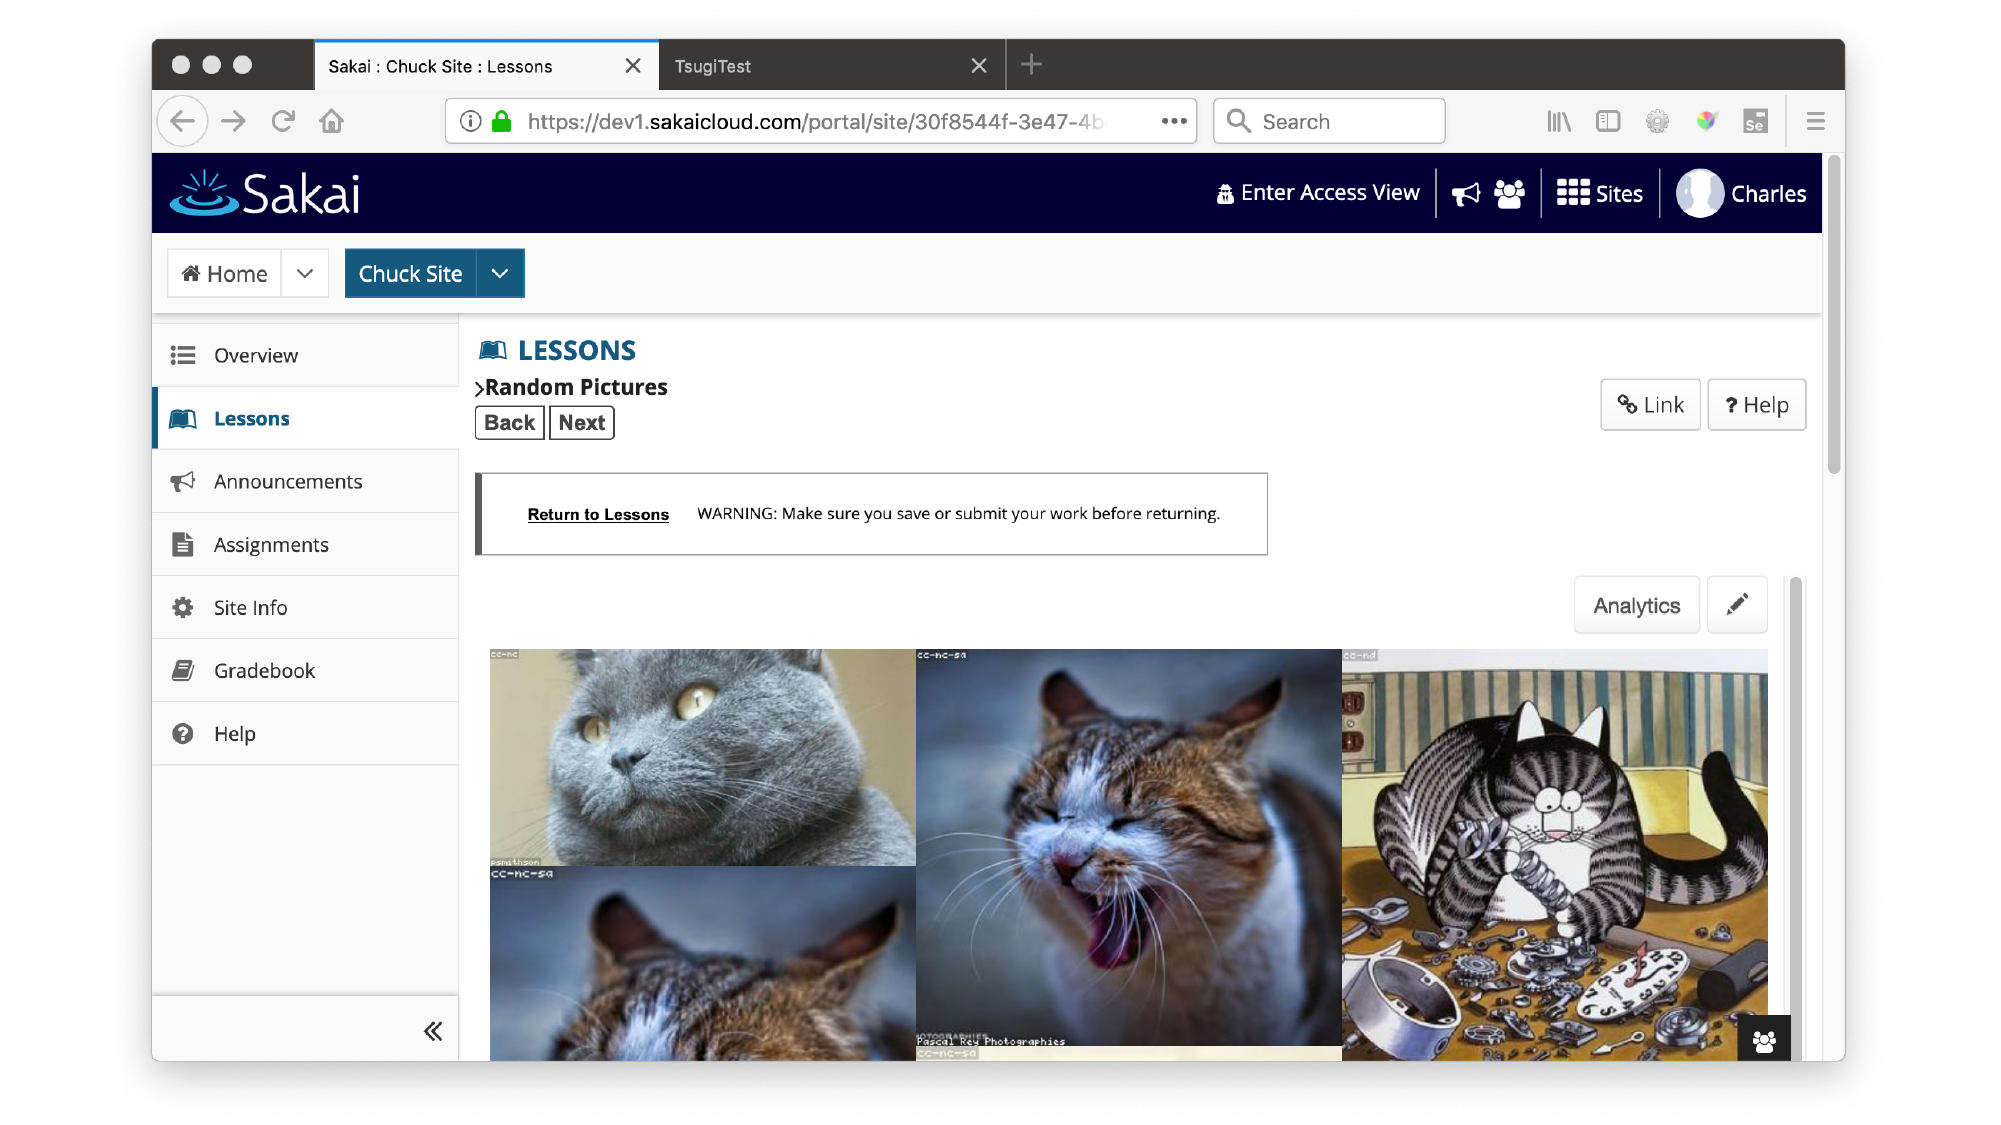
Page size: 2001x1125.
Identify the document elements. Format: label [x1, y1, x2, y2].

picture [99, 0, 1897, 1125]
